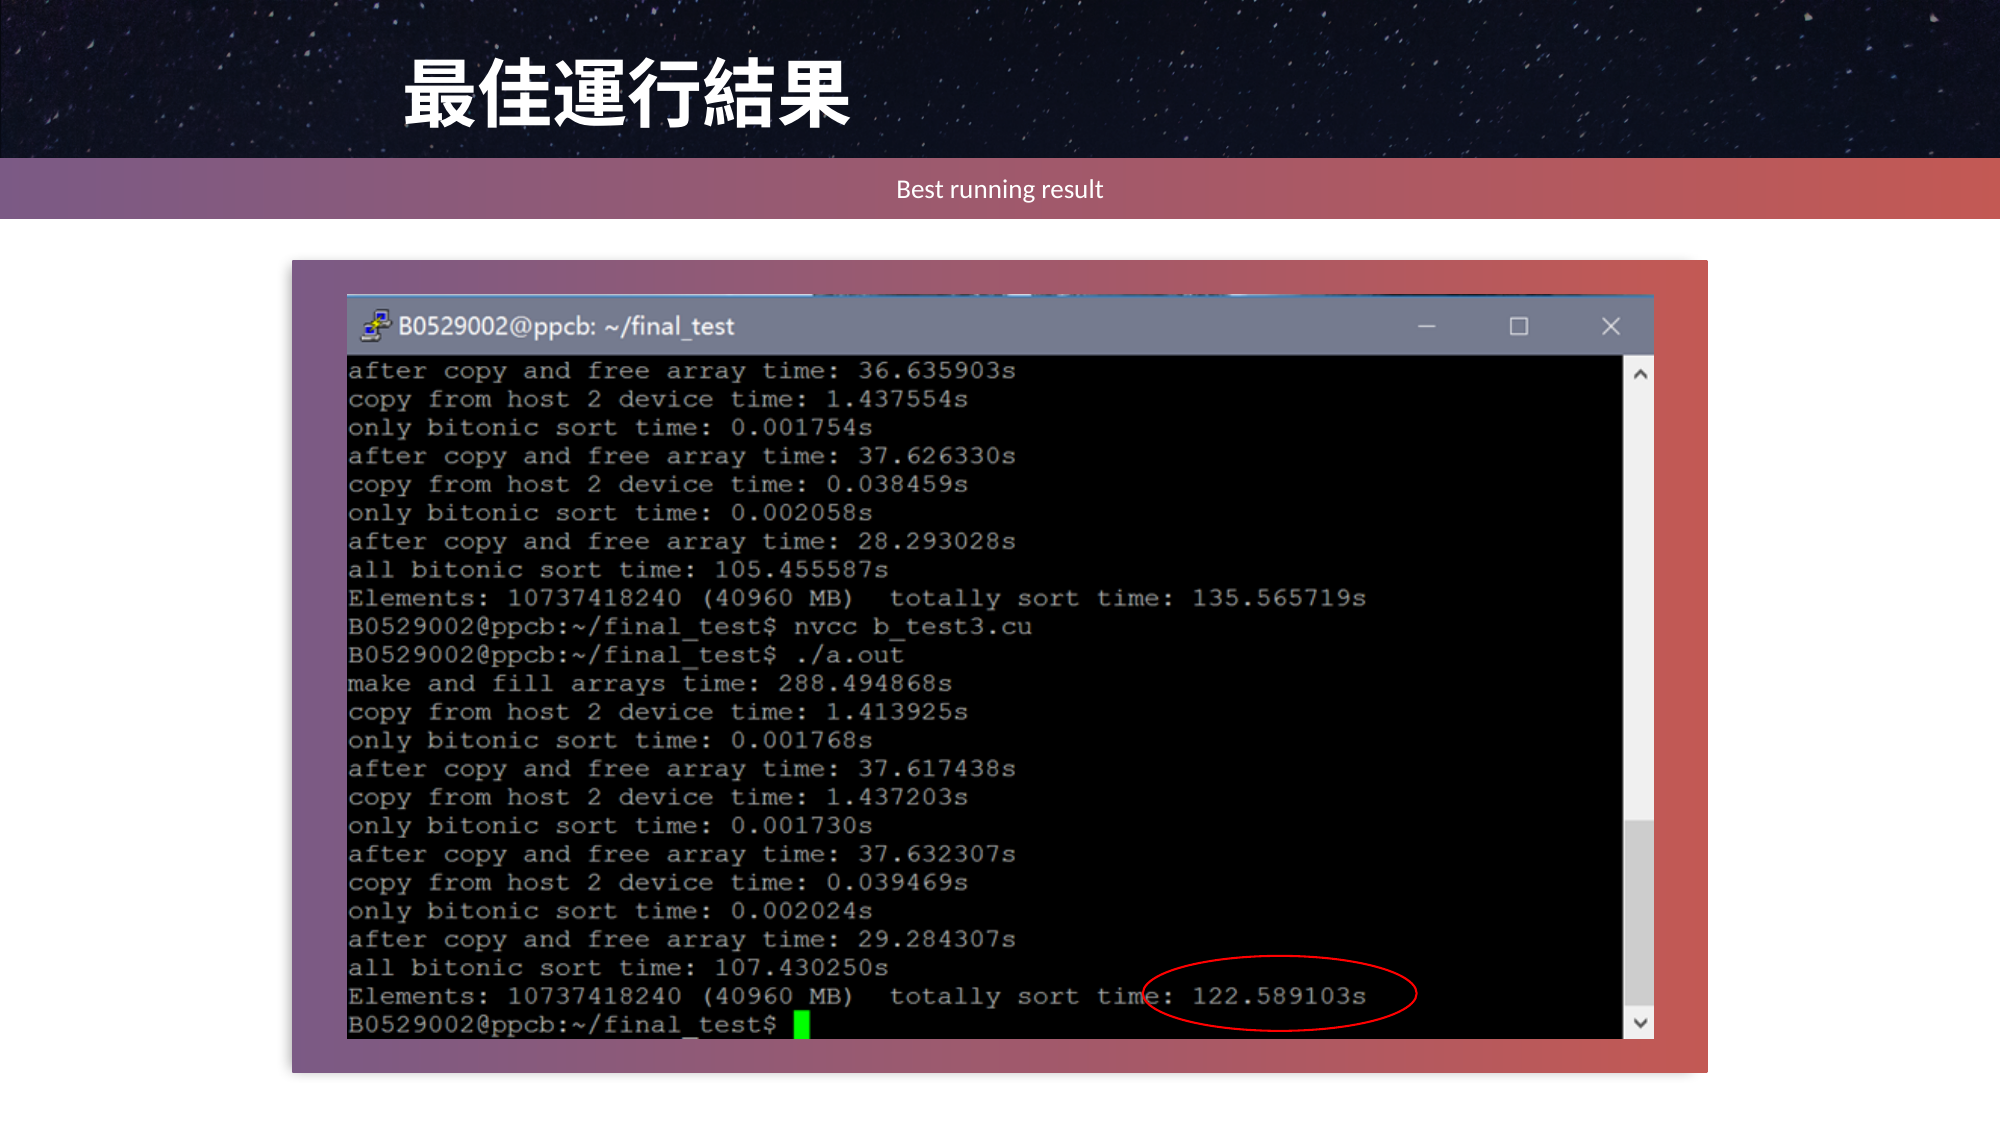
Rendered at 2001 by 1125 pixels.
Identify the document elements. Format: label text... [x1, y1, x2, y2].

text_box 最佳運行結果 [387, 38, 1613, 144]
picture [347, 294, 1654, 1039]
text_box [291, 260, 1708, 1074]
text_box Best running result [102, 163, 1898, 212]
picture [0, 0, 2000, 158]
